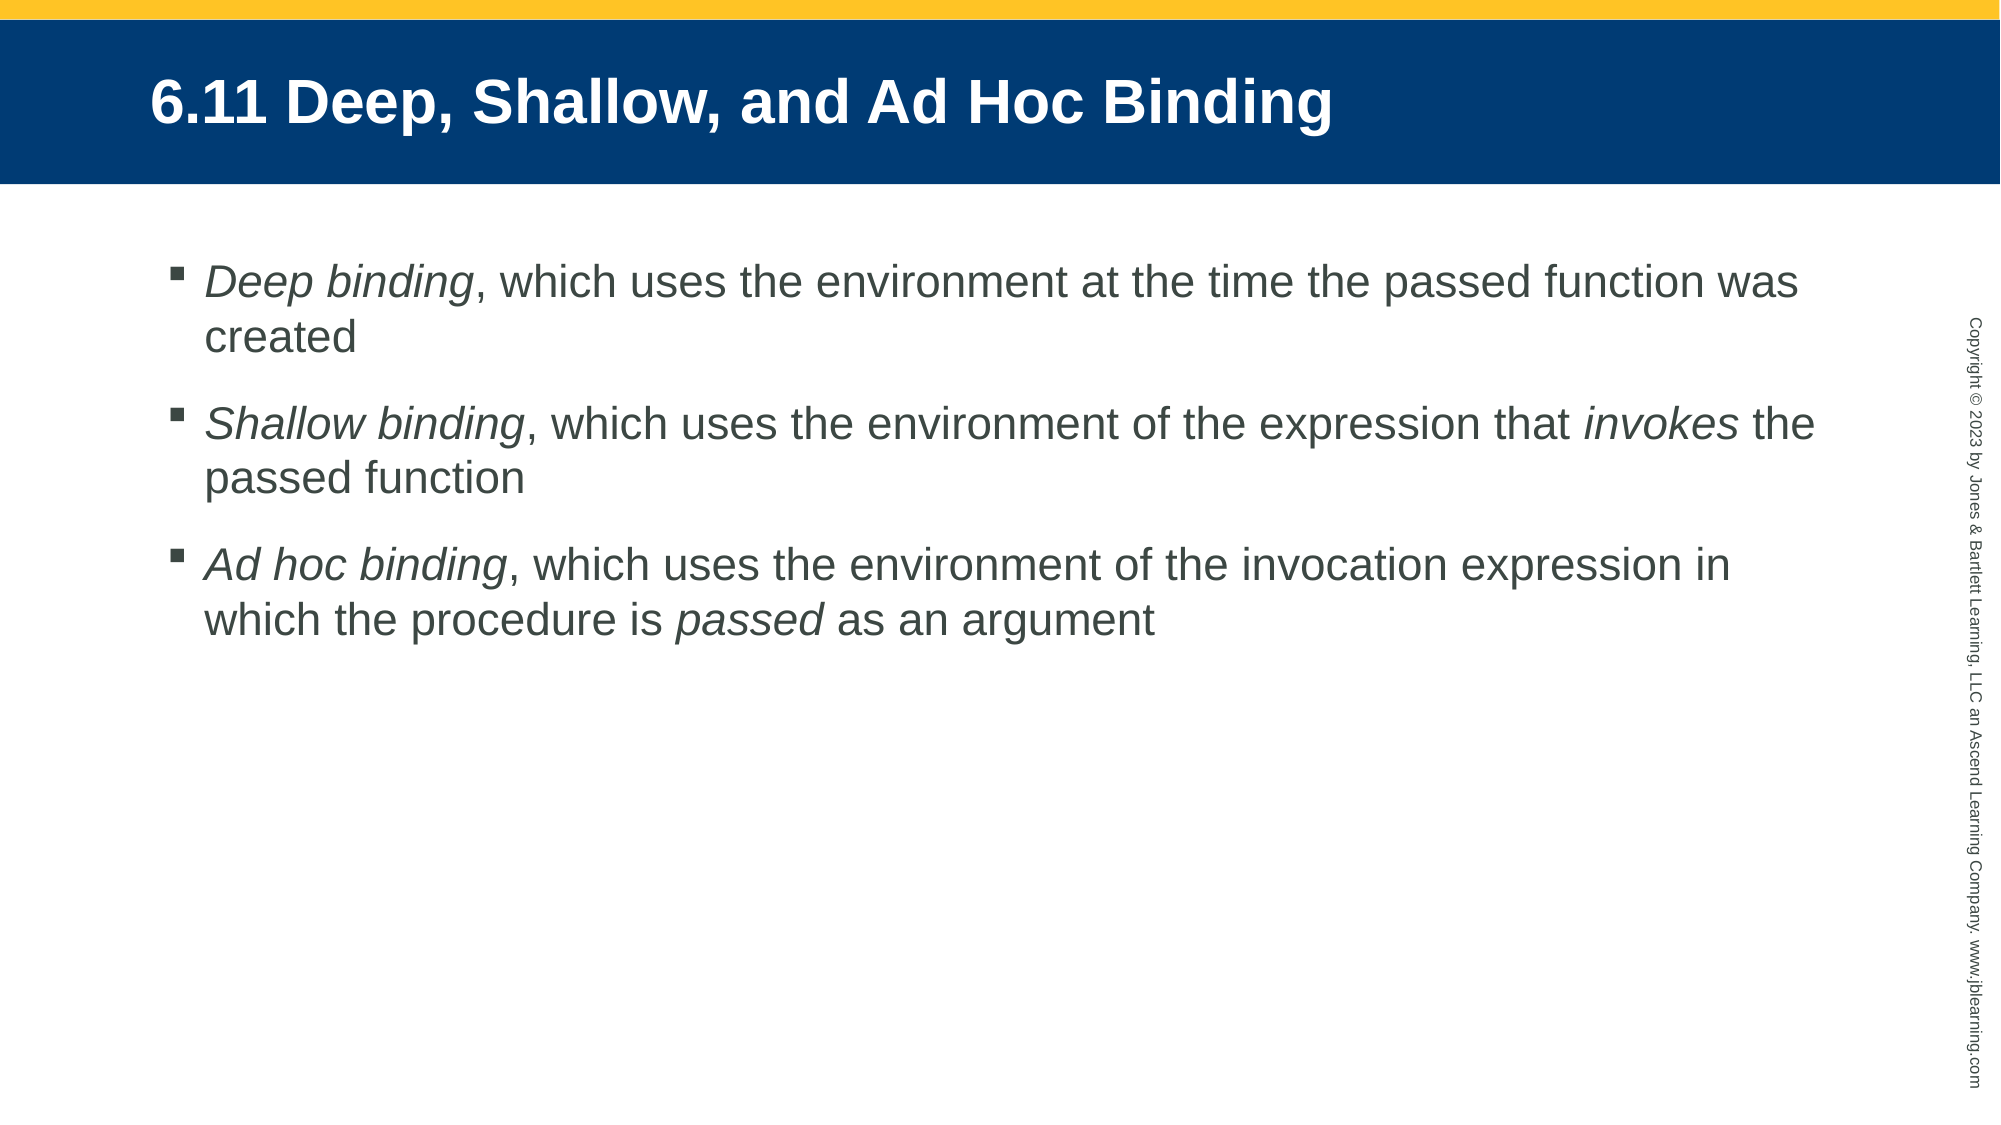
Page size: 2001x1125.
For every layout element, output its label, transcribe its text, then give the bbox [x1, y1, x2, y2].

title 6.11 Deep, Shallow, and Ad Hoc Binding [0, 19, 2000, 185]
list Deep binding, which uses the environment at the time the passed function was created Shallow binding, which uses the environment of the expression that invokes the passed function Ad hoc binding, which uses the environment of the invocation expression in which the procedure is passed as an argument [151, 244, 1840, 1016]
